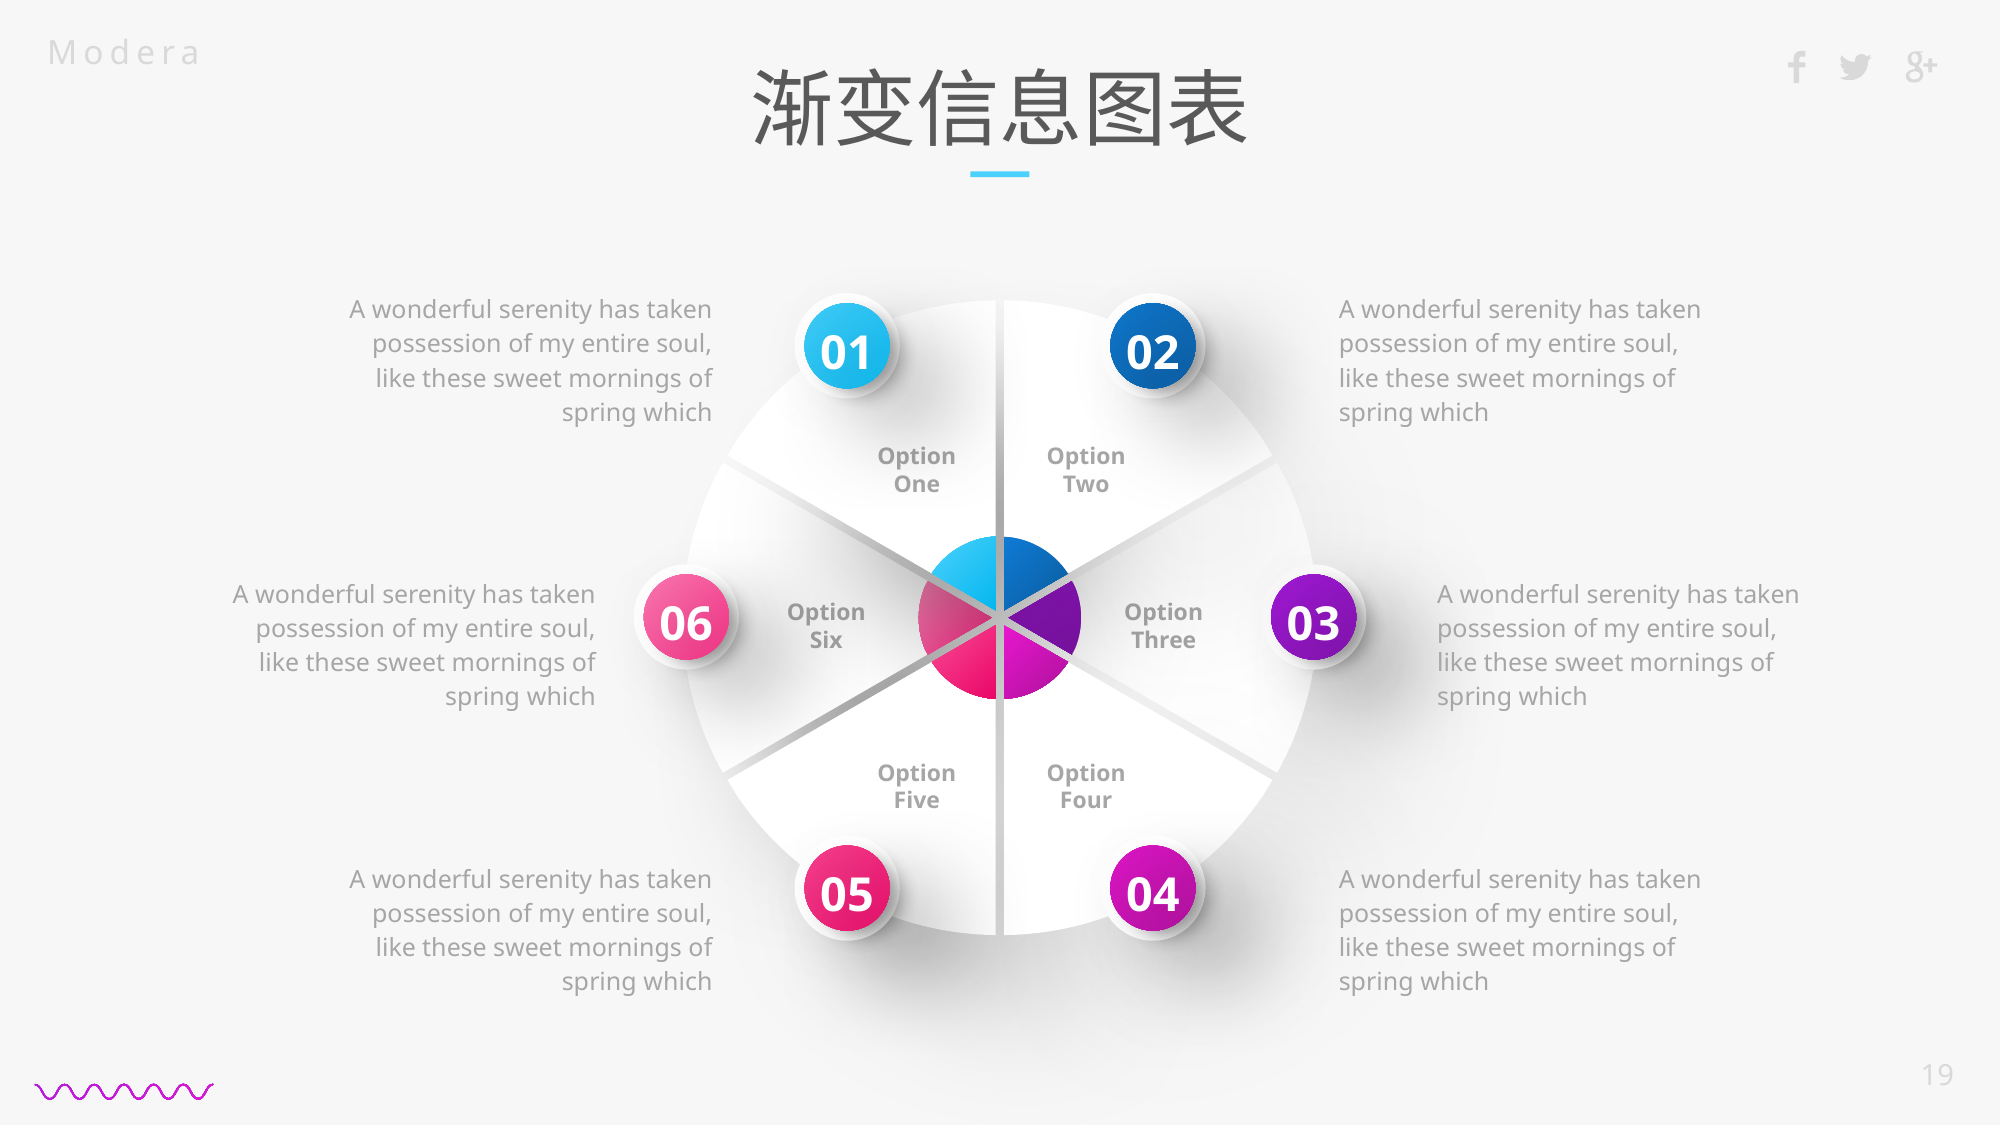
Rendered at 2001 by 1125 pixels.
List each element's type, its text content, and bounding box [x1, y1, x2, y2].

title 渐变信息图表 [137, 59, 1863, 178]
text_box A wonderful serenity has taken possession of my entire soul, like these sweet mornings of spring which [1422, 567, 1837, 691]
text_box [1008, 462, 1367, 773]
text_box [1004, 300, 1273, 611]
text_box A wonderful serenity has taken possession of my entire soul, like these sweet mornings of spring which [313, 851, 728, 976]
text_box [794, 293, 900, 399]
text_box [1004, 625, 1273, 935]
text_box A wonderful serenity has taken possession of my entire soul, like these sweet mornings of spring which [313, 282, 728, 406]
text_box A wonderful serenity has taken possession of my entire soul, like these sweet mornings of spring which [1324, 282, 1739, 406]
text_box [727, 300, 996, 611]
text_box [727, 625, 996, 935]
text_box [794, 835, 900, 941]
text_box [633, 462, 992, 773]
text_box A wonderful serenity has taken possession of my entire soul, like these sweet mornings of spring which [1324, 851, 1739, 976]
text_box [1100, 835, 1206, 941]
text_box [1100, 293, 1206, 399]
text_box A wonderful serenity has taken possession of my entire soul, like these sweet mornings of spring which [196, 567, 611, 691]
